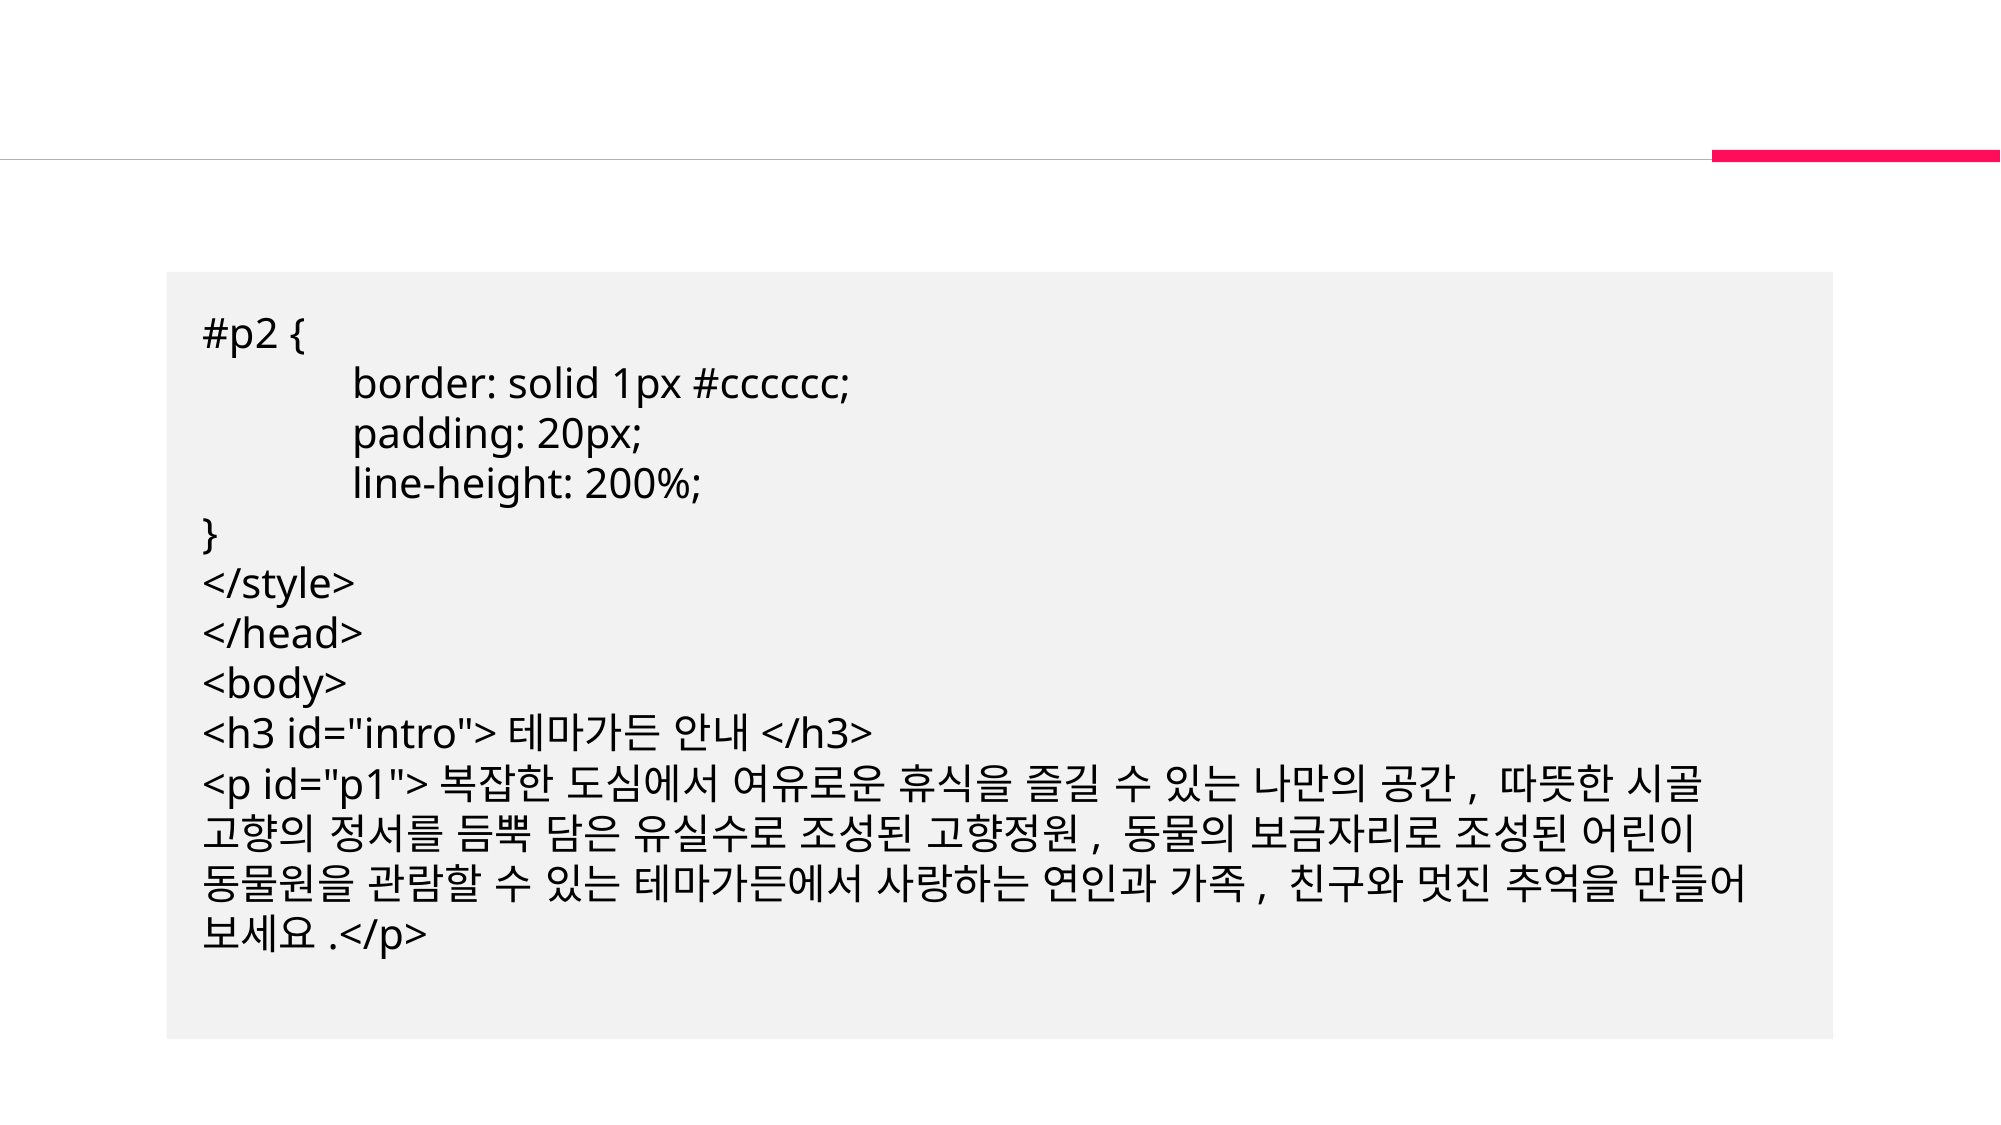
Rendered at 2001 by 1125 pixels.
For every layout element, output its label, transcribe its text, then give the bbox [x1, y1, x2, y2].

text_box [1711, 149, 2000, 159]
text_box #p2 { border: solid 1px #cccccc; padding: 20px; line-height: 200%; } </style> </head> <body> <h3 id="intro">테마가든 안내</h3> <p id="p1">복잡한 도심에서 여유로운 휴식을 즐길 수 있는 나만의 공간, 따뜻한 시골 고향의 정서를 듬뿍 담은 유실수로 조성된 고향정원, 동물의 보금자리로 조성된 어린이 동물원을 관람할 수 있는 테마가든에서 사랑하는 연인과 가족, 친구와 멋진 추억을 만들어 보세요.</p> [166, 271, 1834, 1040]
